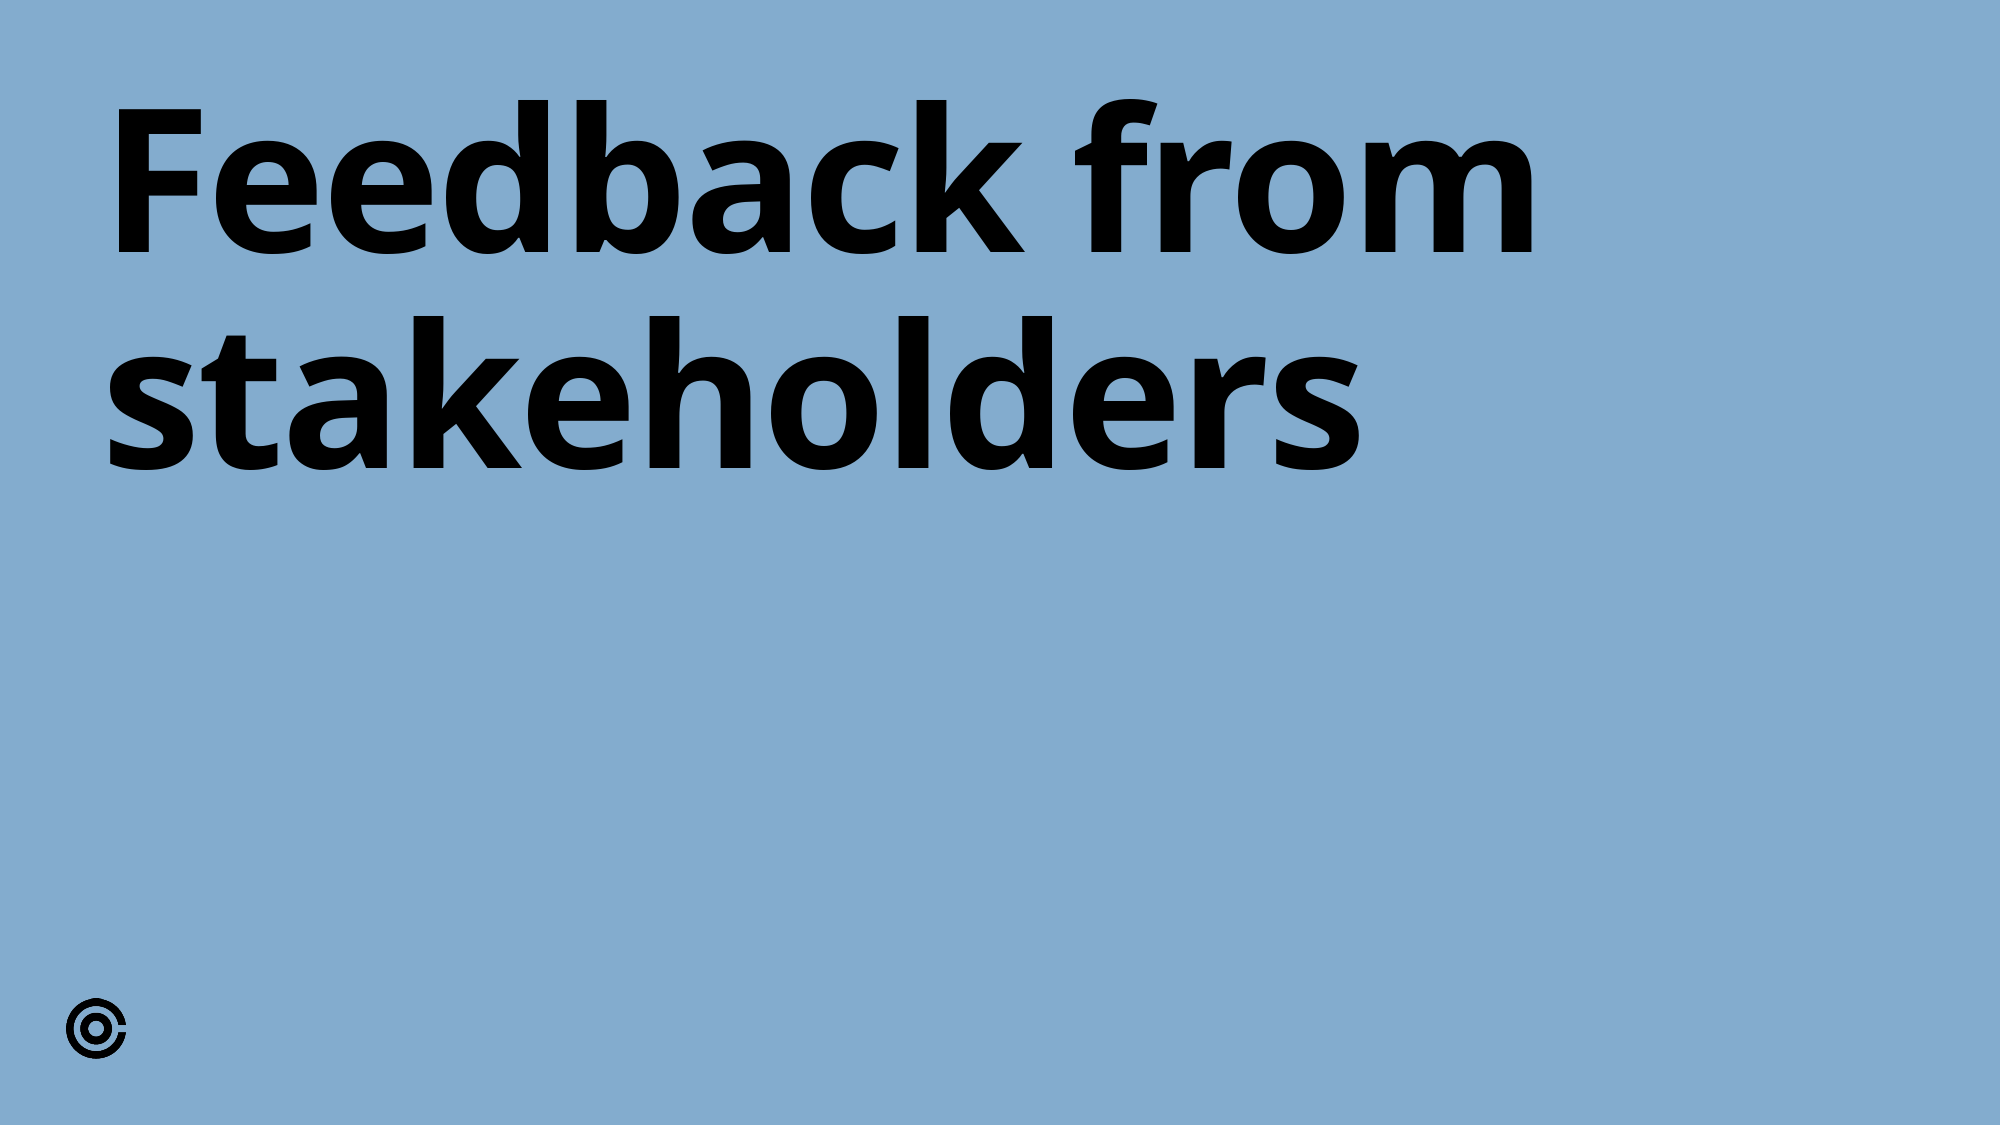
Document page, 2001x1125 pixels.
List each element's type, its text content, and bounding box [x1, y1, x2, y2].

text_box Feedback from stakeholders [101, 79, 1823, 421]
picture [66, 998, 126, 1059]
